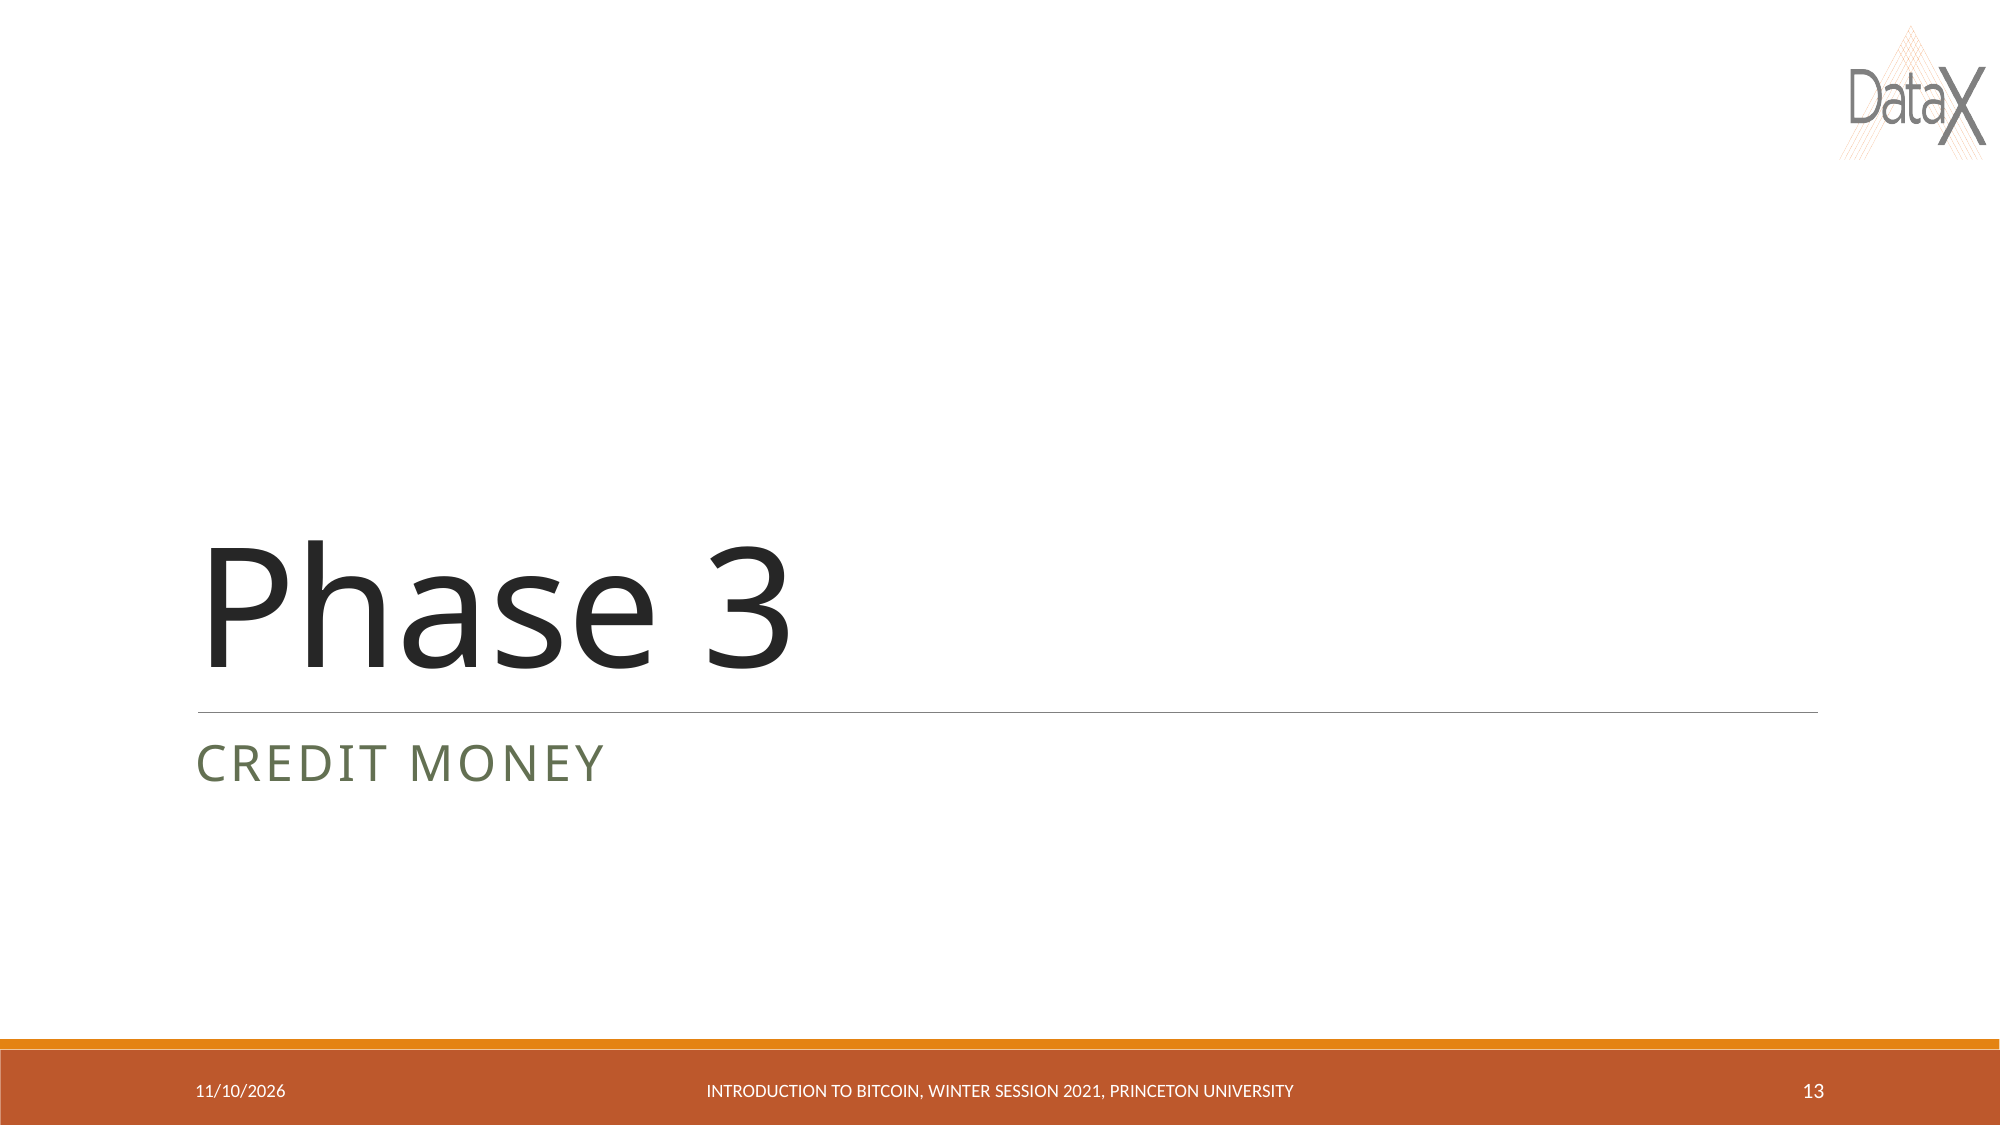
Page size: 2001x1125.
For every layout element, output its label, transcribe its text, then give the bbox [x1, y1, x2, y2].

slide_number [180, 1059, 586, 1120]
list Credit money [180, 730, 1830, 918]
footer Introduction to Bitcoin, Winter session 2021, Princeton University [604, 1059, 1396, 1120]
title Phase 3 [180, 124, 1830, 710]
text_box [1839, 25, 1987, 160]
slide_number 13 [1624, 1059, 1840, 1120]
